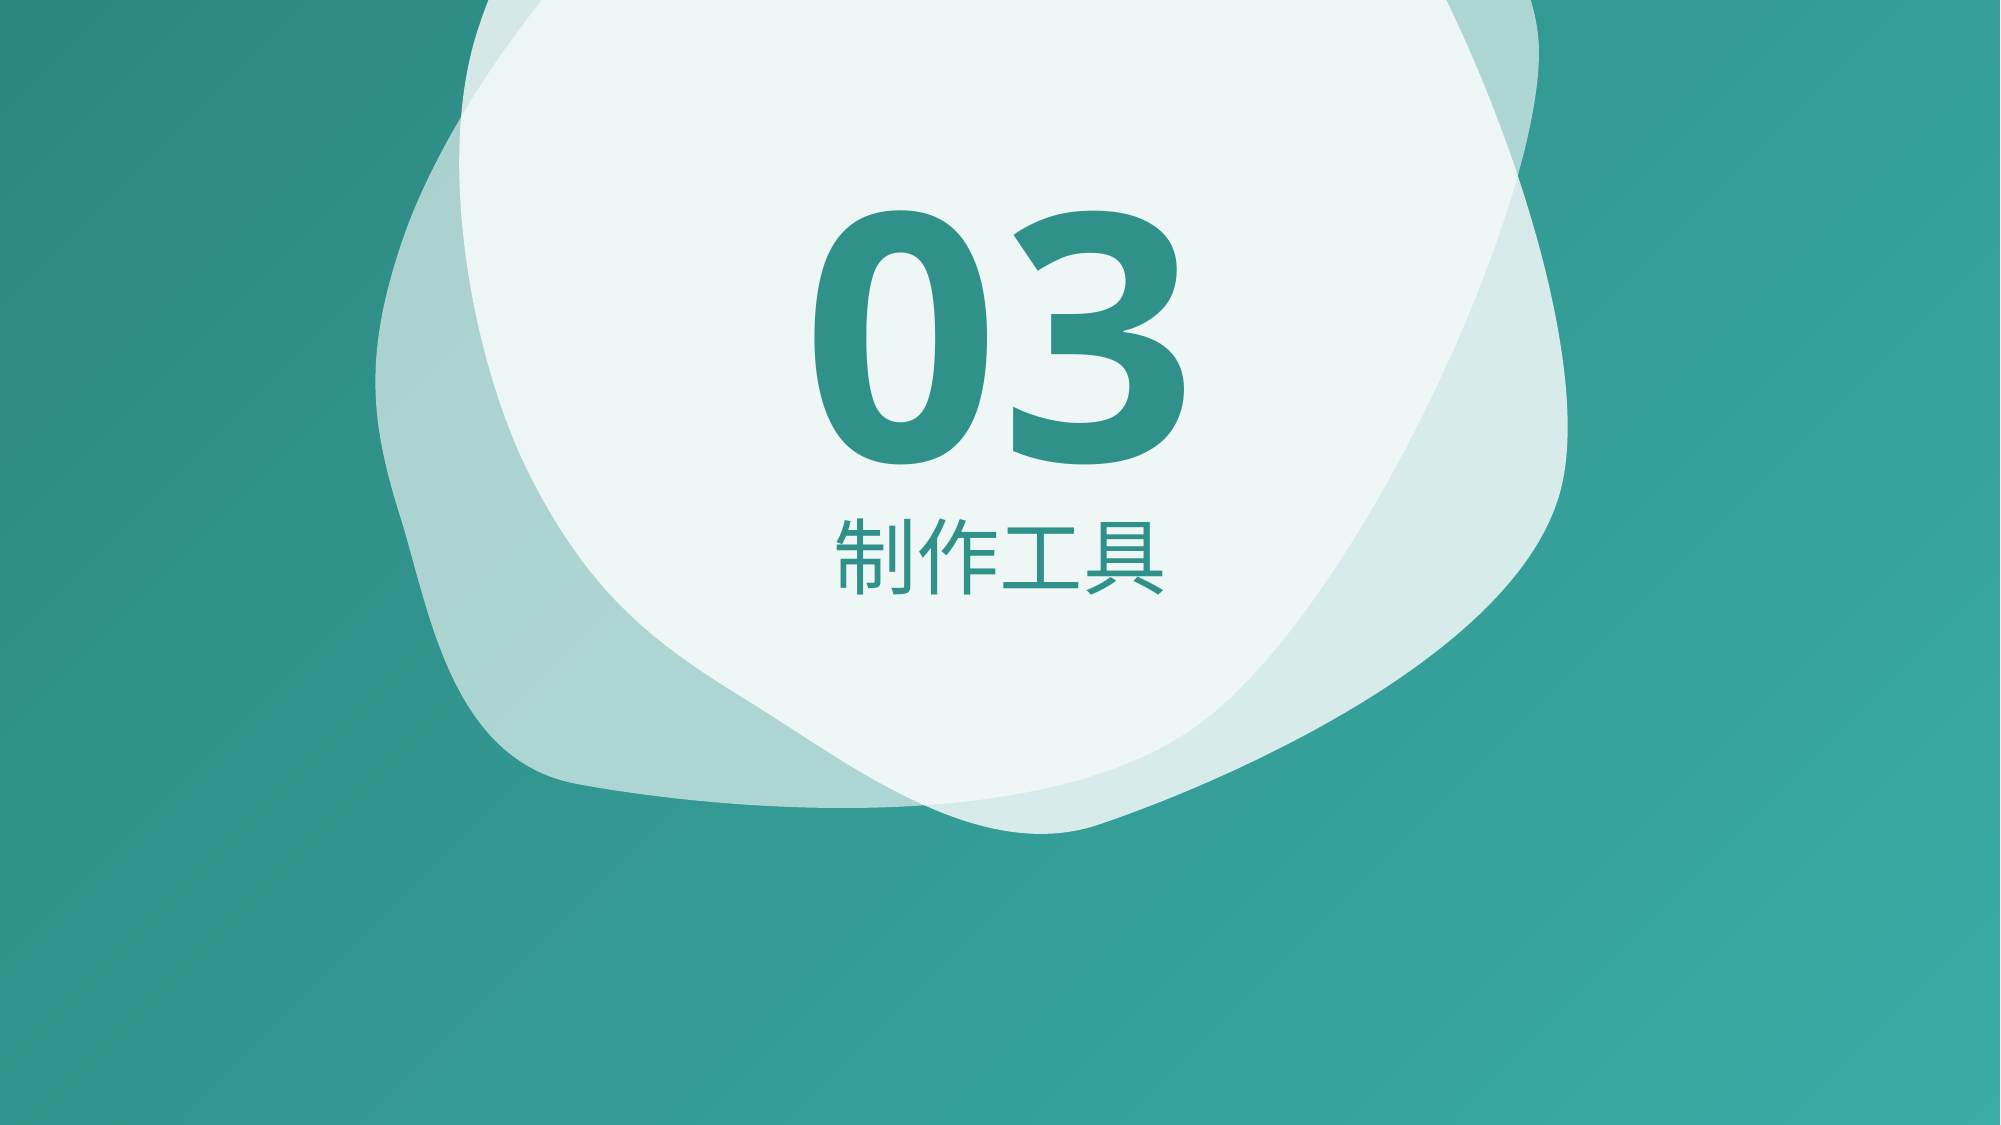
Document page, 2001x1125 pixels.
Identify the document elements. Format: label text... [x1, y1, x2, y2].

list 03 [761, 108, 1239, 497]
list 制作工具 [610, 497, 1389, 633]
